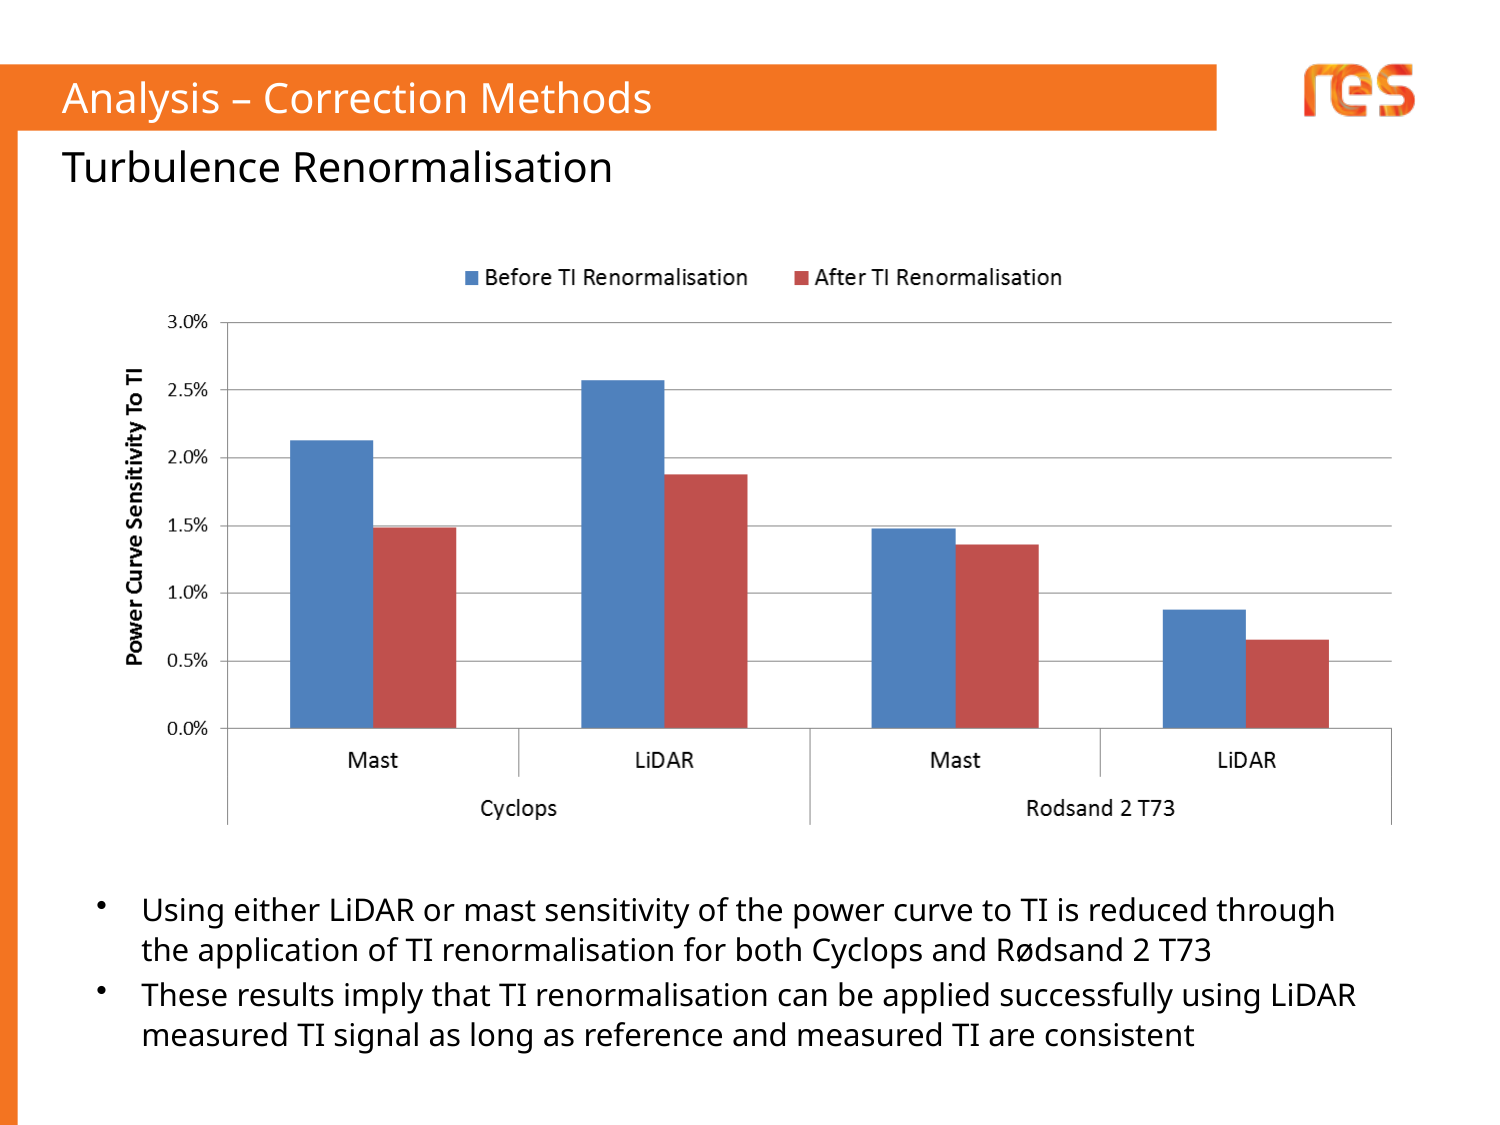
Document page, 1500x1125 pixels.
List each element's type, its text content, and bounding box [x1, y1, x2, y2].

text_box Turbulence Renormalisation [46, 138, 1300, 192]
picture [1302, 63, 1416, 119]
title Analysis – Correction Methods [46, 70, 954, 124]
text_box Using either LiDAR or mast sensitivity of the power curve to TI is reduced through the application of TI renormalisation for both Cyclops and Rødsand 2 T73 These results imply that TI renormalisation can be applied successfully using LiDAR measured TI signal as long as reference and measured TI are consistent [81, 881, 1393, 968]
picture [104, 243, 1415, 835]
